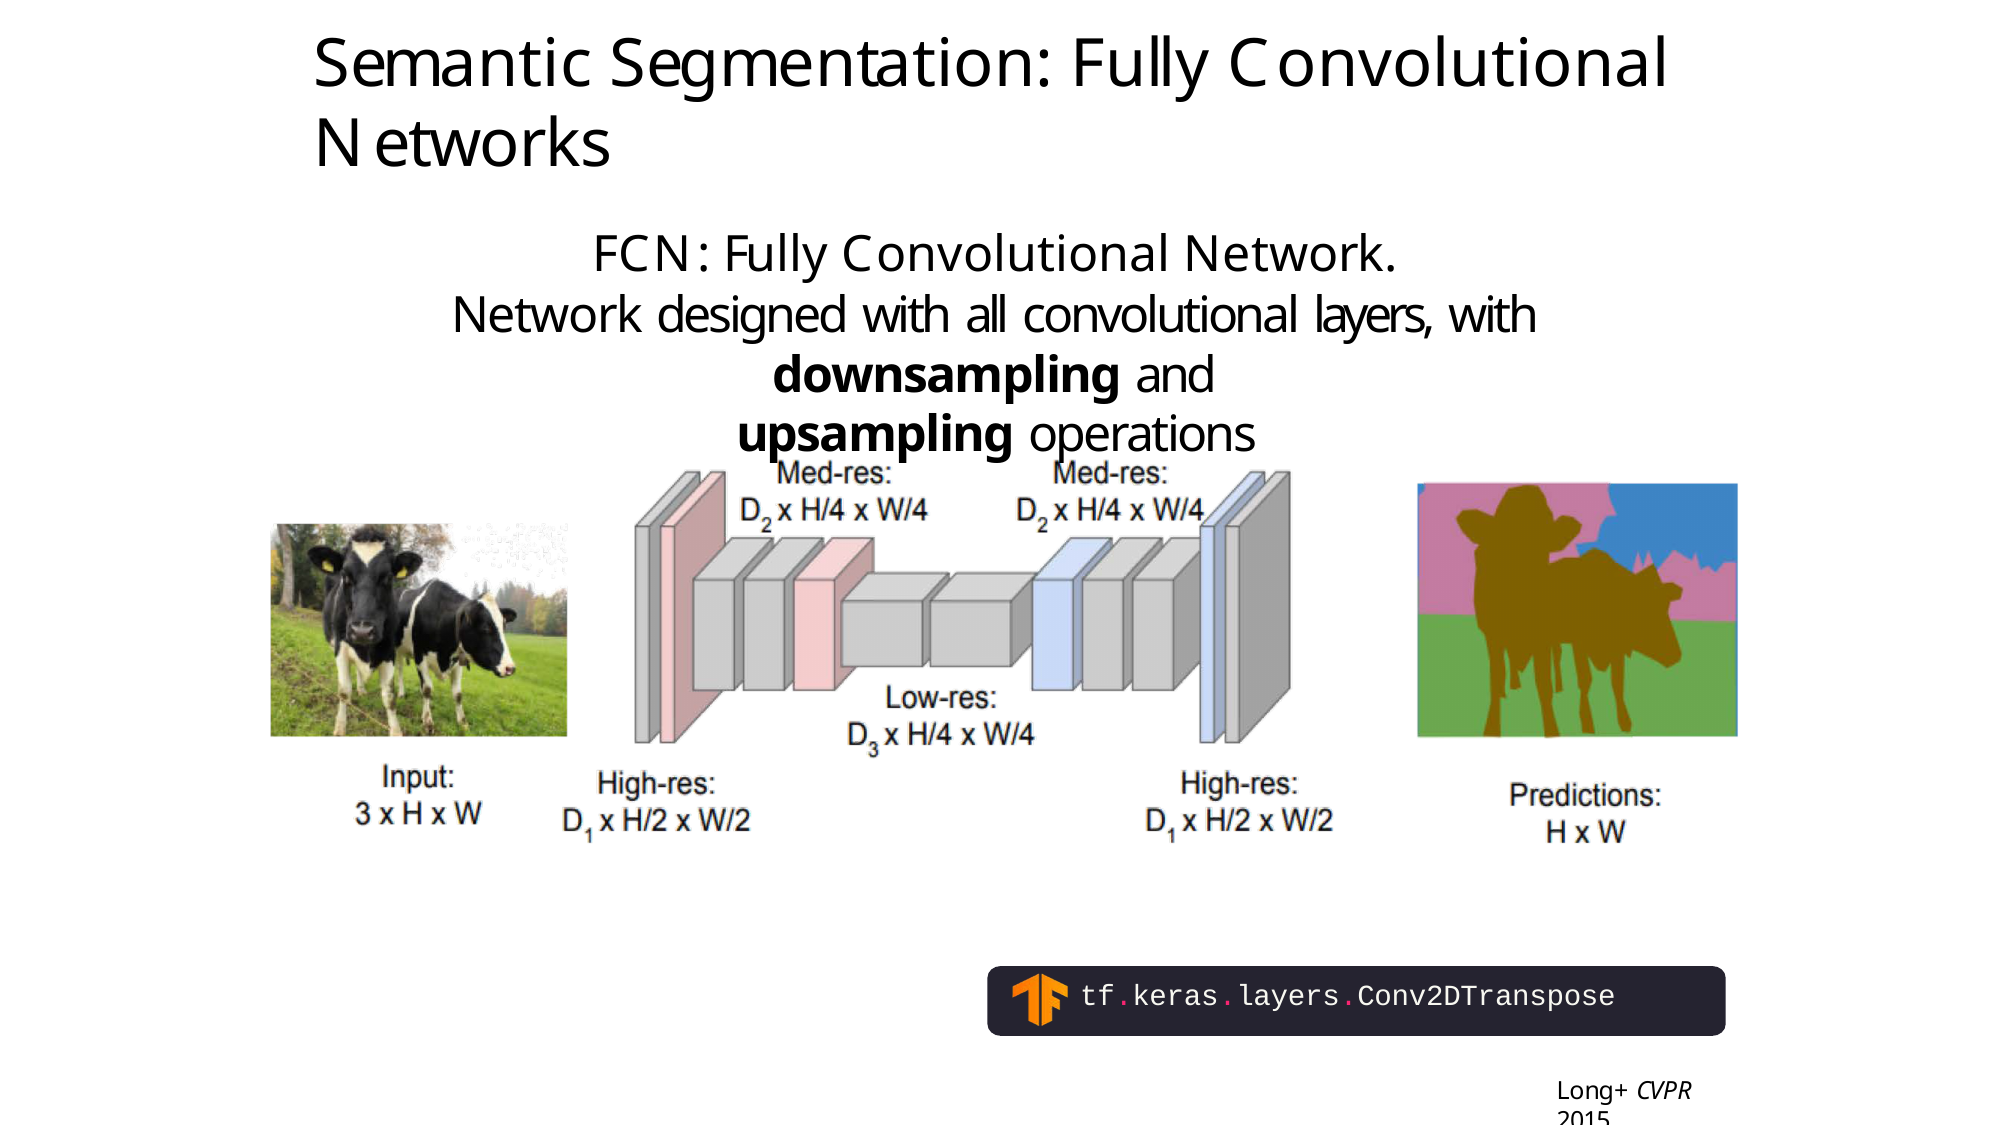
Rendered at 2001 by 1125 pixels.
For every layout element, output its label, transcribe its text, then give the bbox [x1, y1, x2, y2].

text_box FCN: Fully Convolutional Network. Network designed with all convolutional layers, with downsampling and upsampling operations [295, 218, 1704, 433]
title Semantic Segmentation: Fully Convolutional Networks [311, 3, 1768, 194]
picture [261, 433, 1739, 863]
text_box [987, 966, 1726, 1036]
picture [1010, 971, 1070, 1027]
text_box Long+ CVPR 2015 [1554, 1072, 1736, 1125]
text_box tf.keras.layers.Conv2DTranspose [1078, 973, 1620, 1011]
